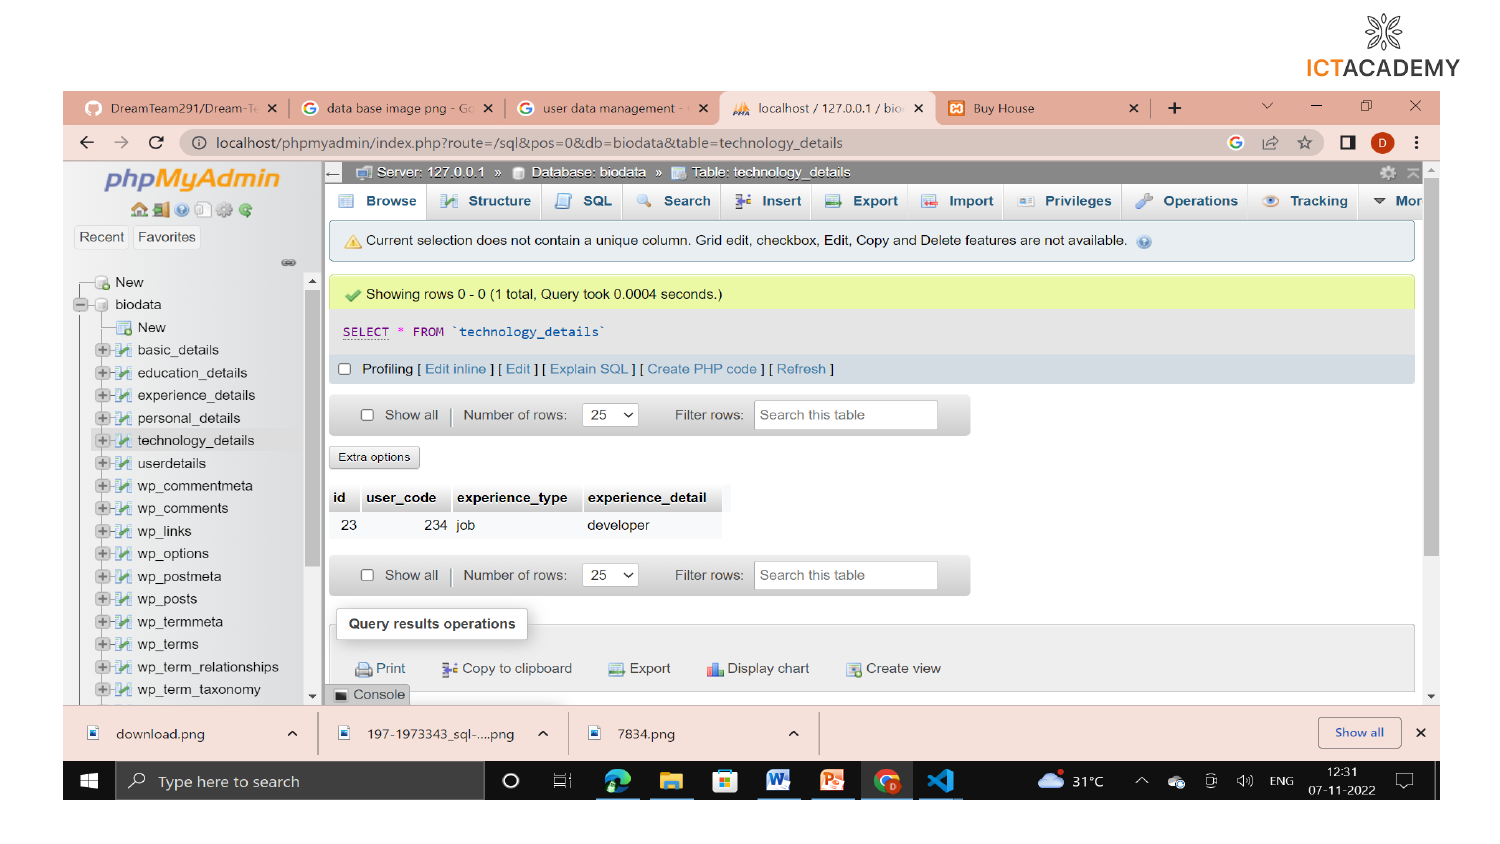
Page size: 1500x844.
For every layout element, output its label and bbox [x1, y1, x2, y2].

picture [62, 90, 1441, 800]
picture [1273, 5, 1494, 84]
